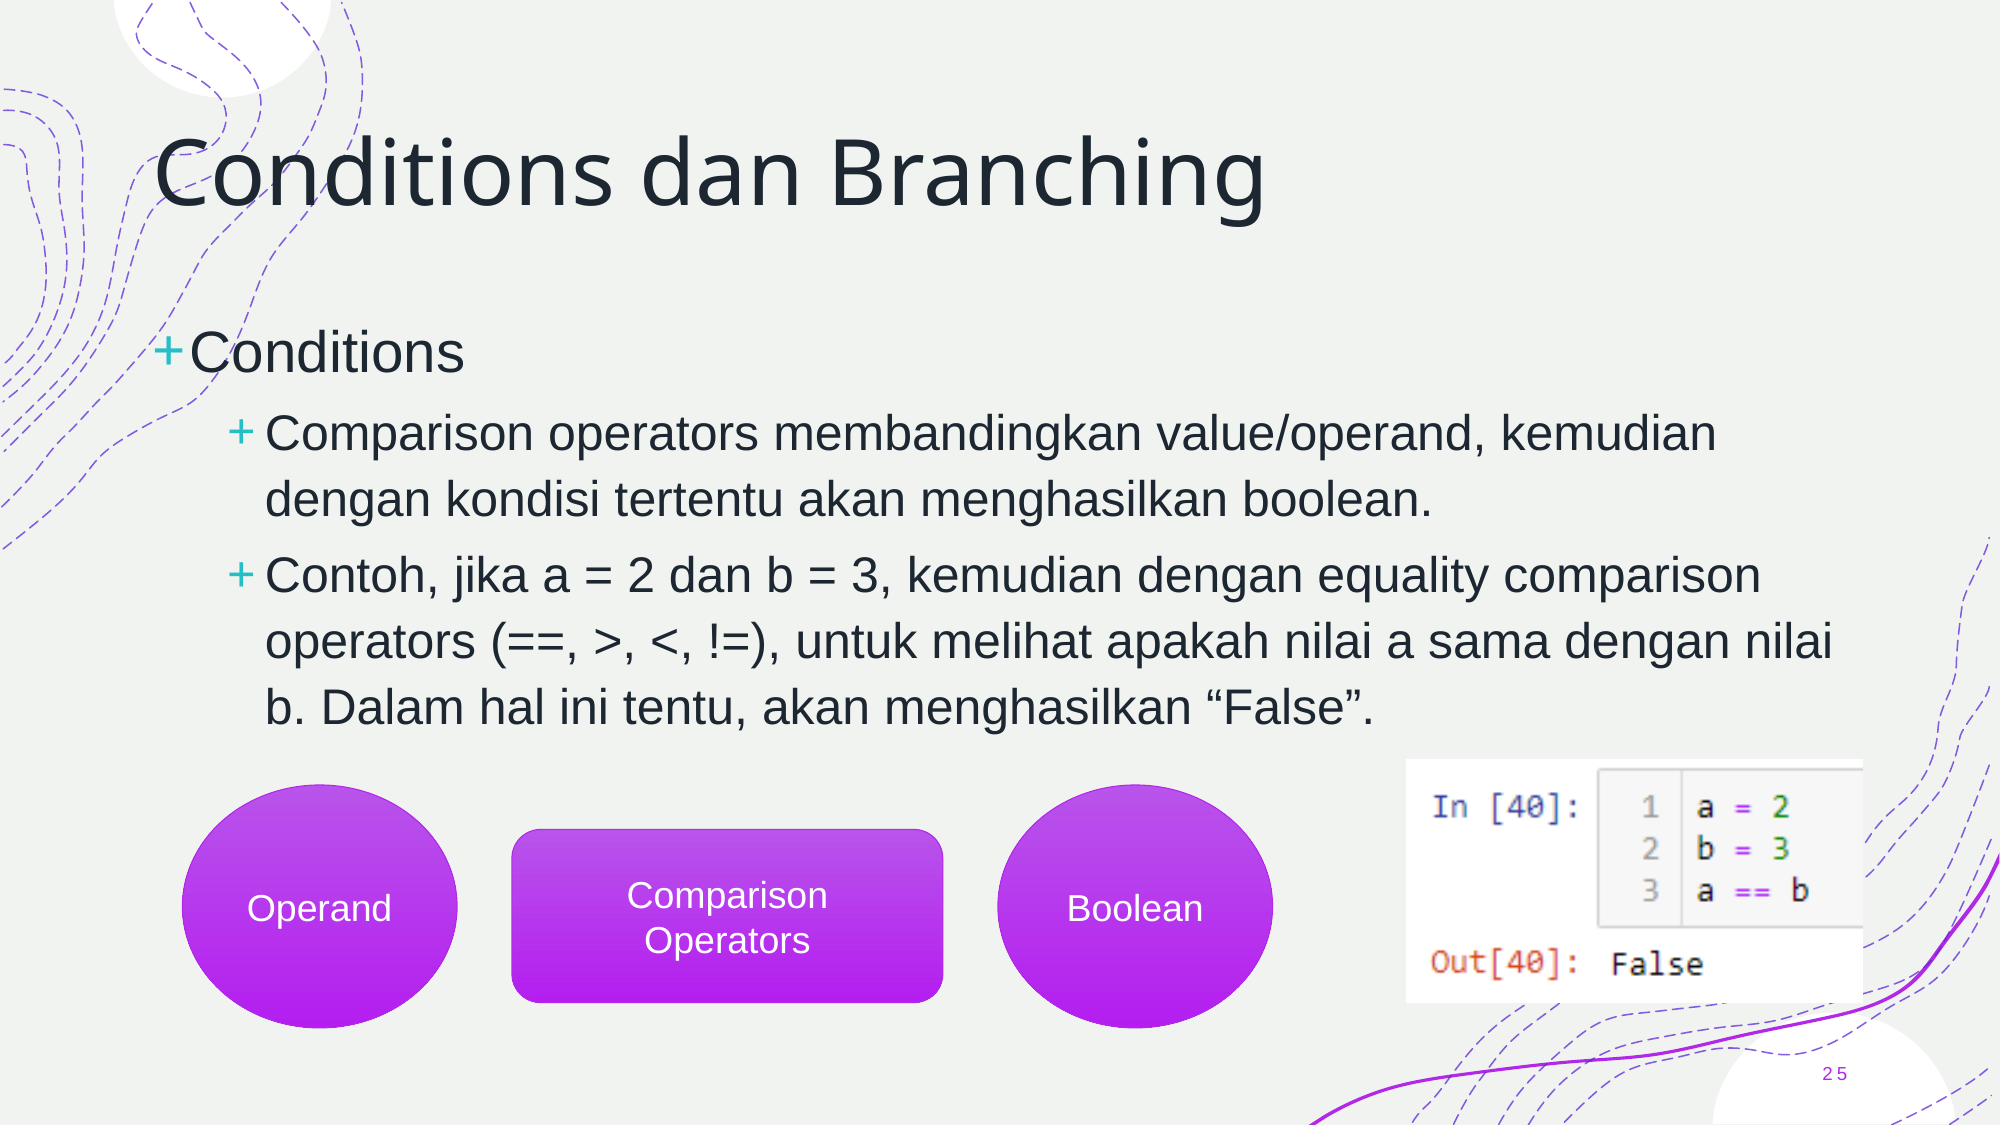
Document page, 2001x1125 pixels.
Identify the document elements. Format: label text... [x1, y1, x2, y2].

list Conditions Comparison operators membandingkan value/operand, kemudian dengan kondisi tertentu akan menghasilkan boolean. Contoh, jika a = 2 dan b = 3, kemudian dengan equality comparison operators (==, >, <, !=), untuk melihat apakah nilai a sama dengan nilai b. Dalam hal ini tentu, akan menghasilkan “False”. [137, 299, 1863, 1014]
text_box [182, 784, 1273, 1028]
slide_number 25 [1625, 1042, 1863, 1103]
title Conditions dan Branching [137, 59, 1863, 278]
picture [1406, 759, 1863, 1003]
